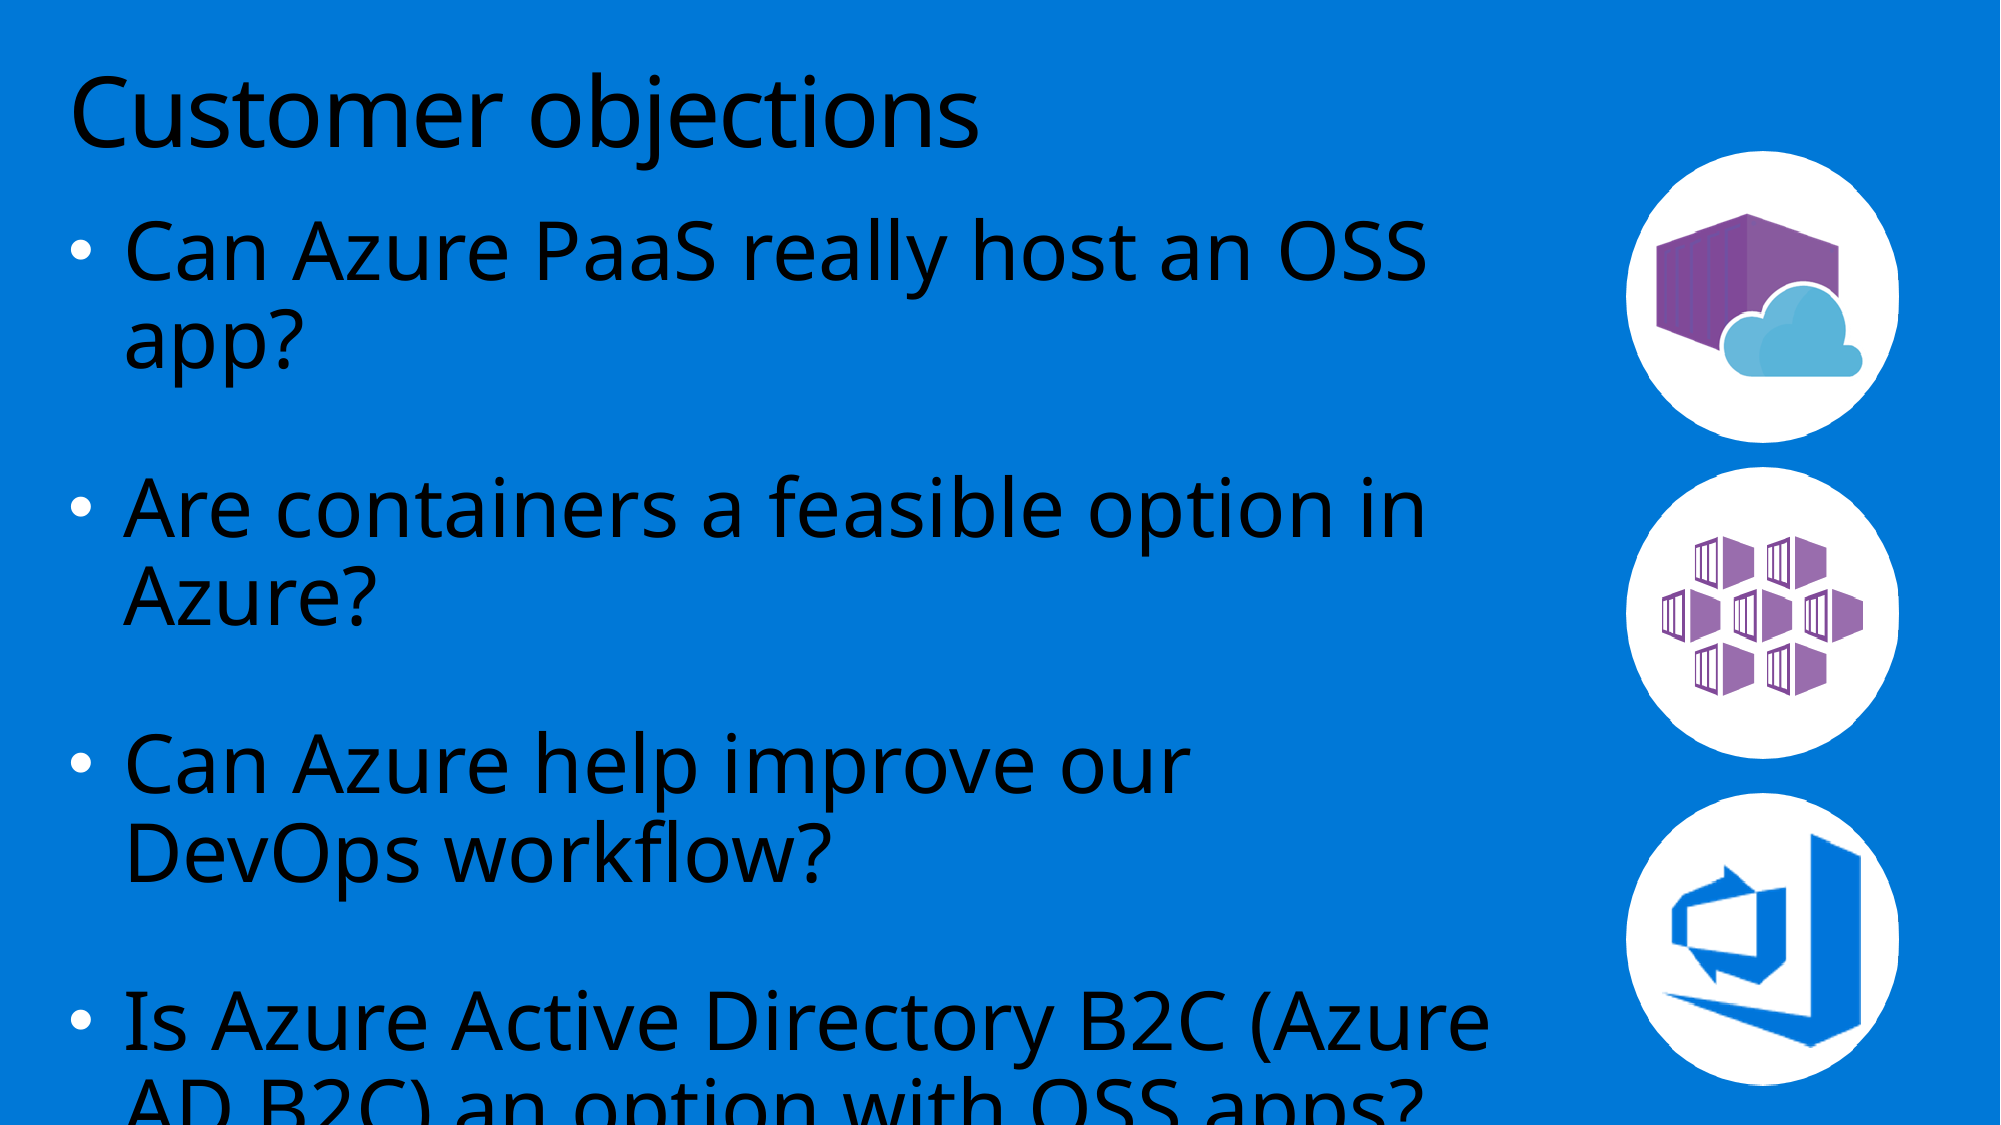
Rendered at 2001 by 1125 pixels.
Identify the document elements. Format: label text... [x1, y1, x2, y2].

title Customer objections [44, 47, 1957, 196]
picture [1626, 151, 1899, 1087]
list Can Azure PaaS really host an OSS app? Are containers a feasible option in Azure? Can Azure help improve our DevOps workflow? Is Azure Active Directory B2C (Azure AD B2C) an option with OSS apps? [44, 195, 1535, 1039]
